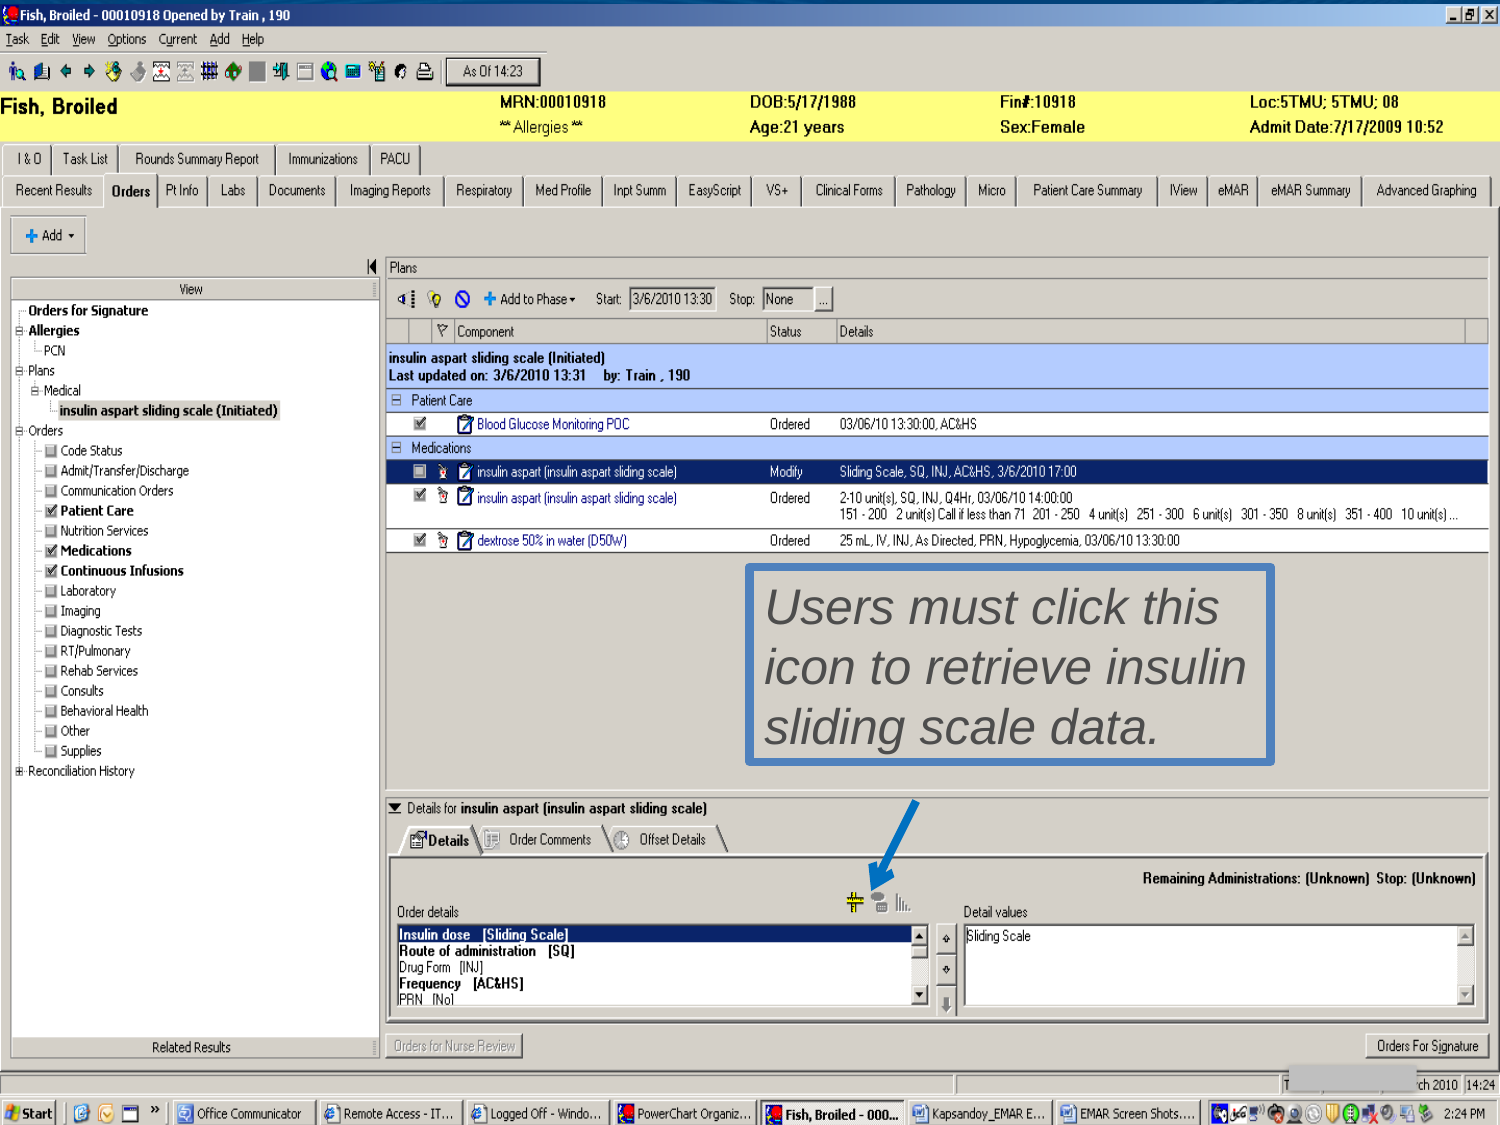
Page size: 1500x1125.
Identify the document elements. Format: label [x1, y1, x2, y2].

text_box [848, 823, 939, 869]
picture [0, 0, 1500, 1125]
